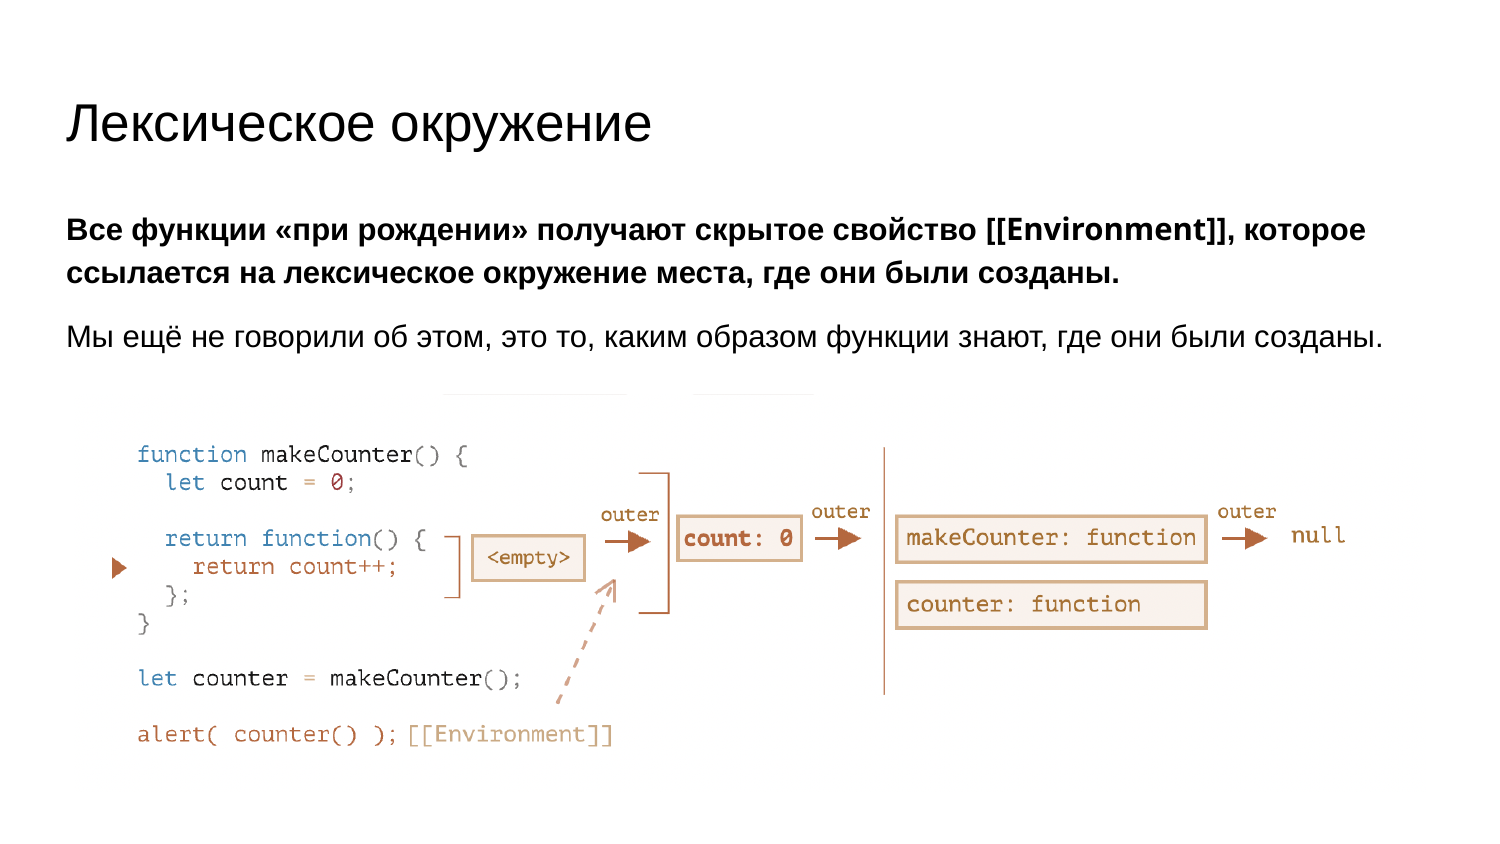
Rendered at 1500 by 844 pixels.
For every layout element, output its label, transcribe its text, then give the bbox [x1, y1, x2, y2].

list Все функции «при рождении» получают скрытое свойство [[Environment]], которое ссылается на лексическое окружение места, где они были созданы. Мы ещё не говорили об этом, это то, каким образом функции знают, где они были созданы. [51, 189, 1449, 371]
title Лексическое окружение [51, 72, 1449, 167]
picture [74, 394, 1426, 793]
